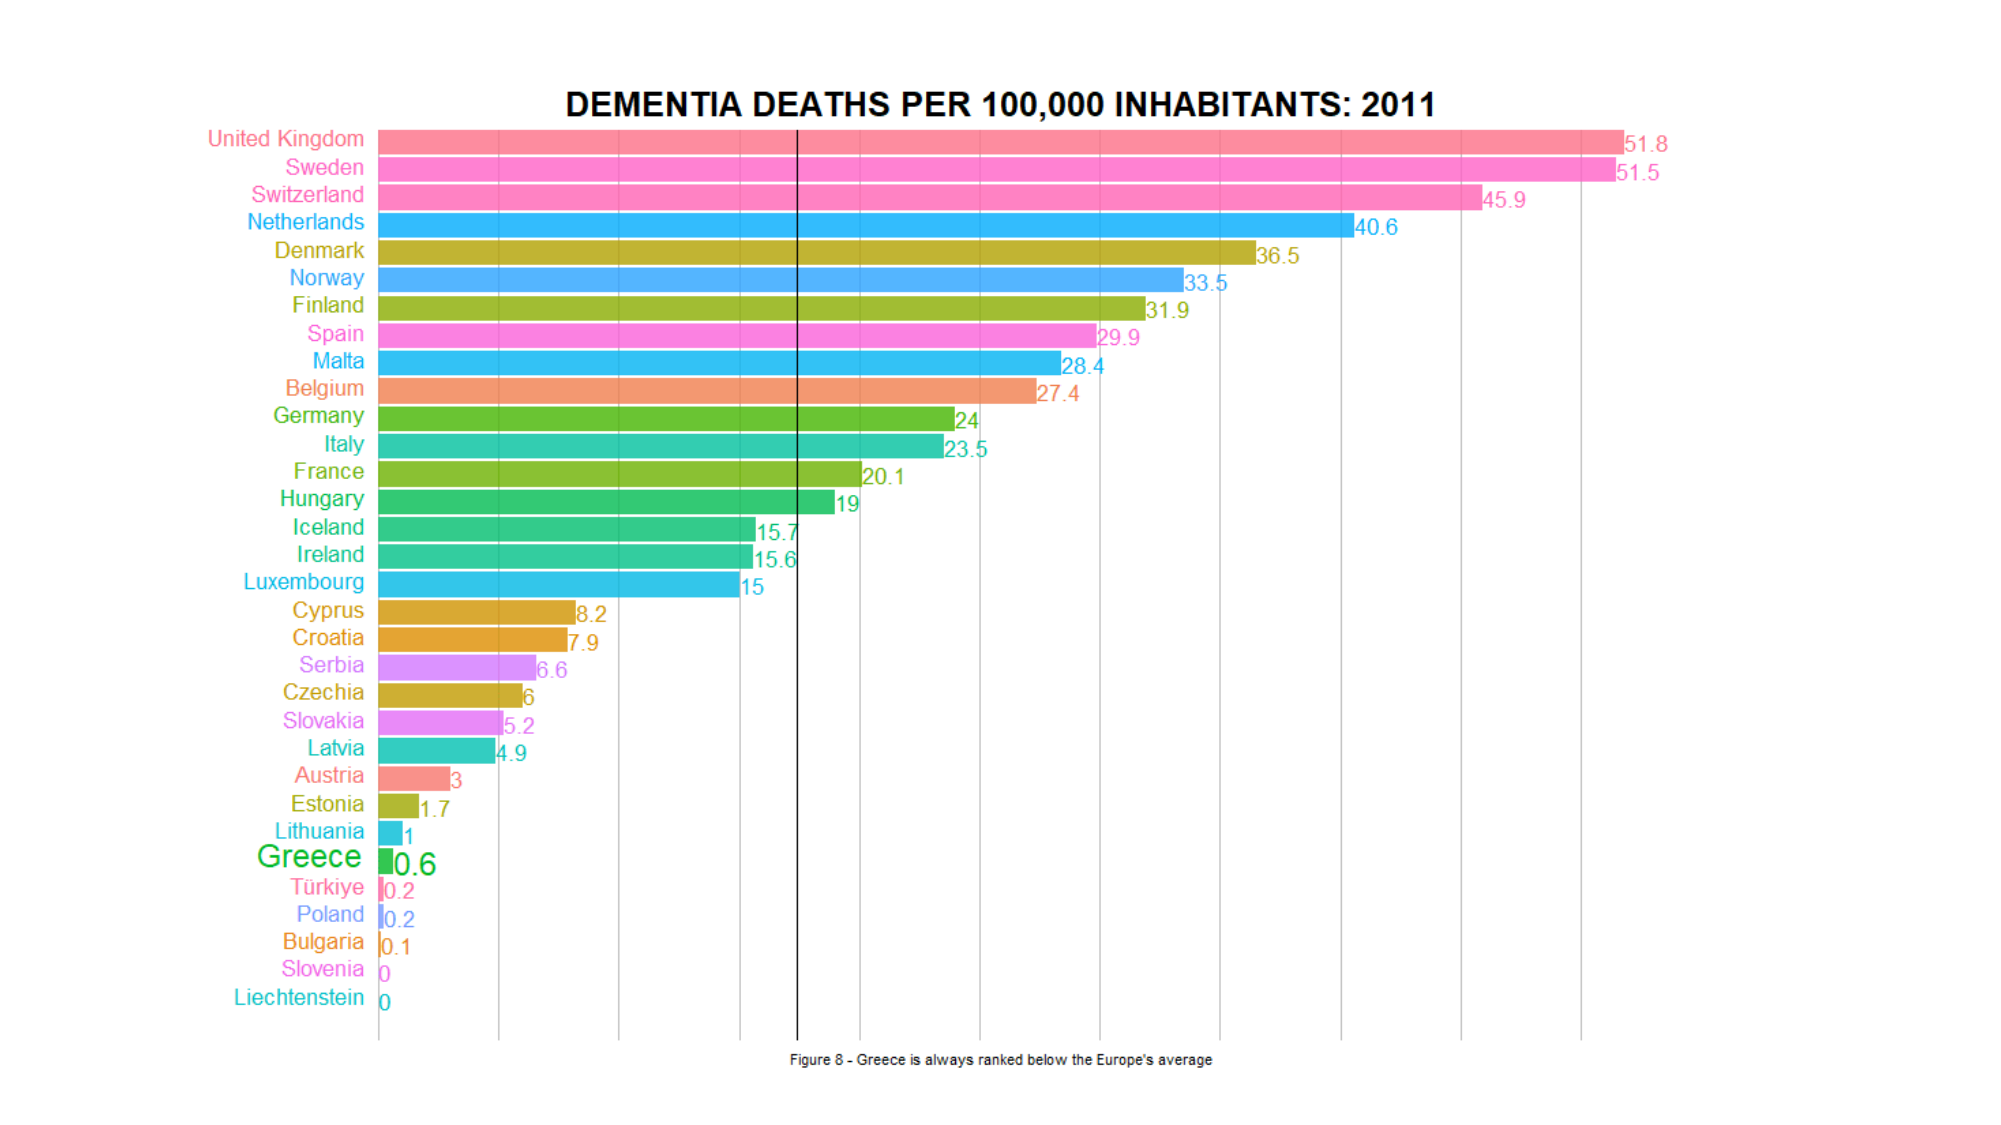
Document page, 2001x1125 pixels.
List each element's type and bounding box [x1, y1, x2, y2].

list [182, 0, 1818, 1125]
